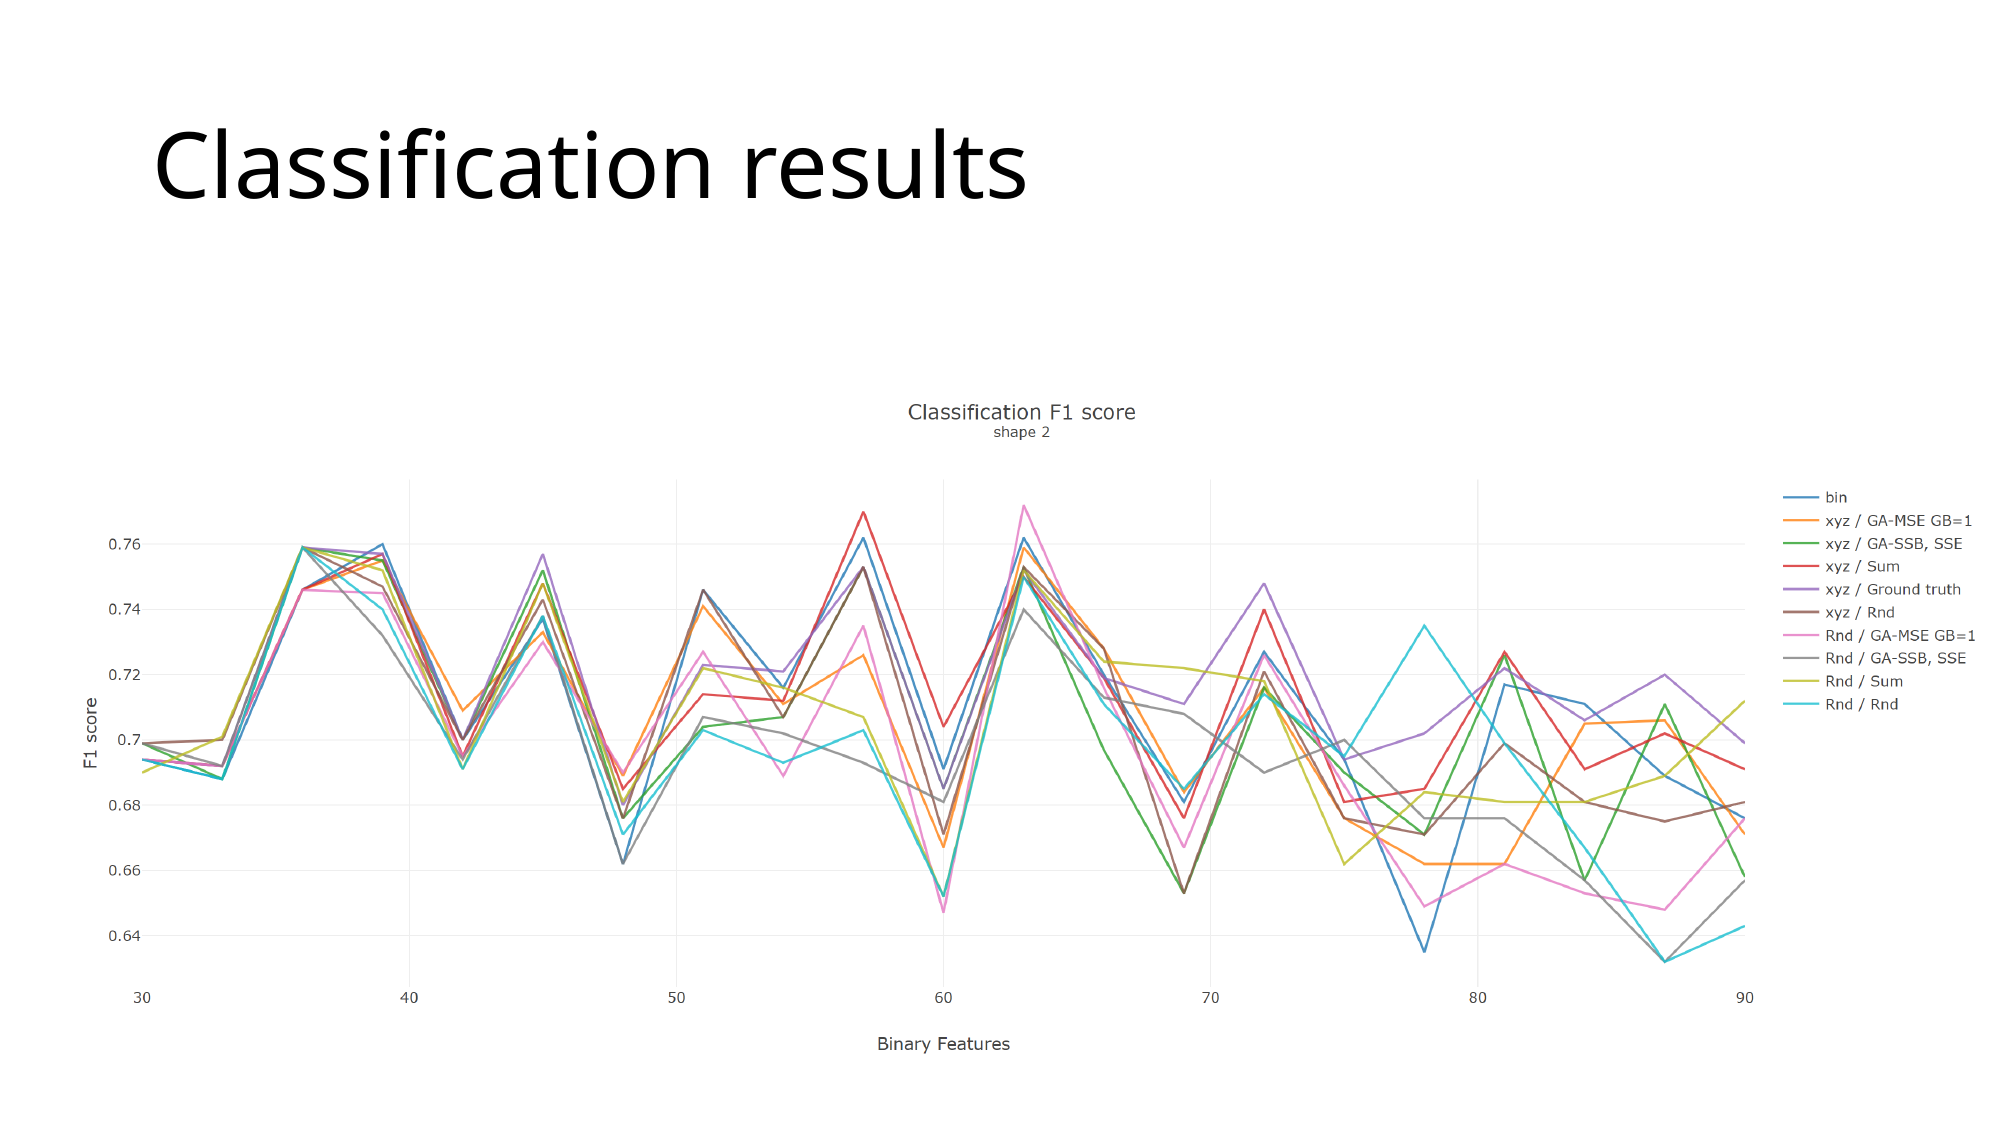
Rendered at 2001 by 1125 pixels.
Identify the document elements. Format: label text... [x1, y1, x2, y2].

picture [48, 373, 2000, 1067]
title Classification results [137, 59, 1863, 278]
